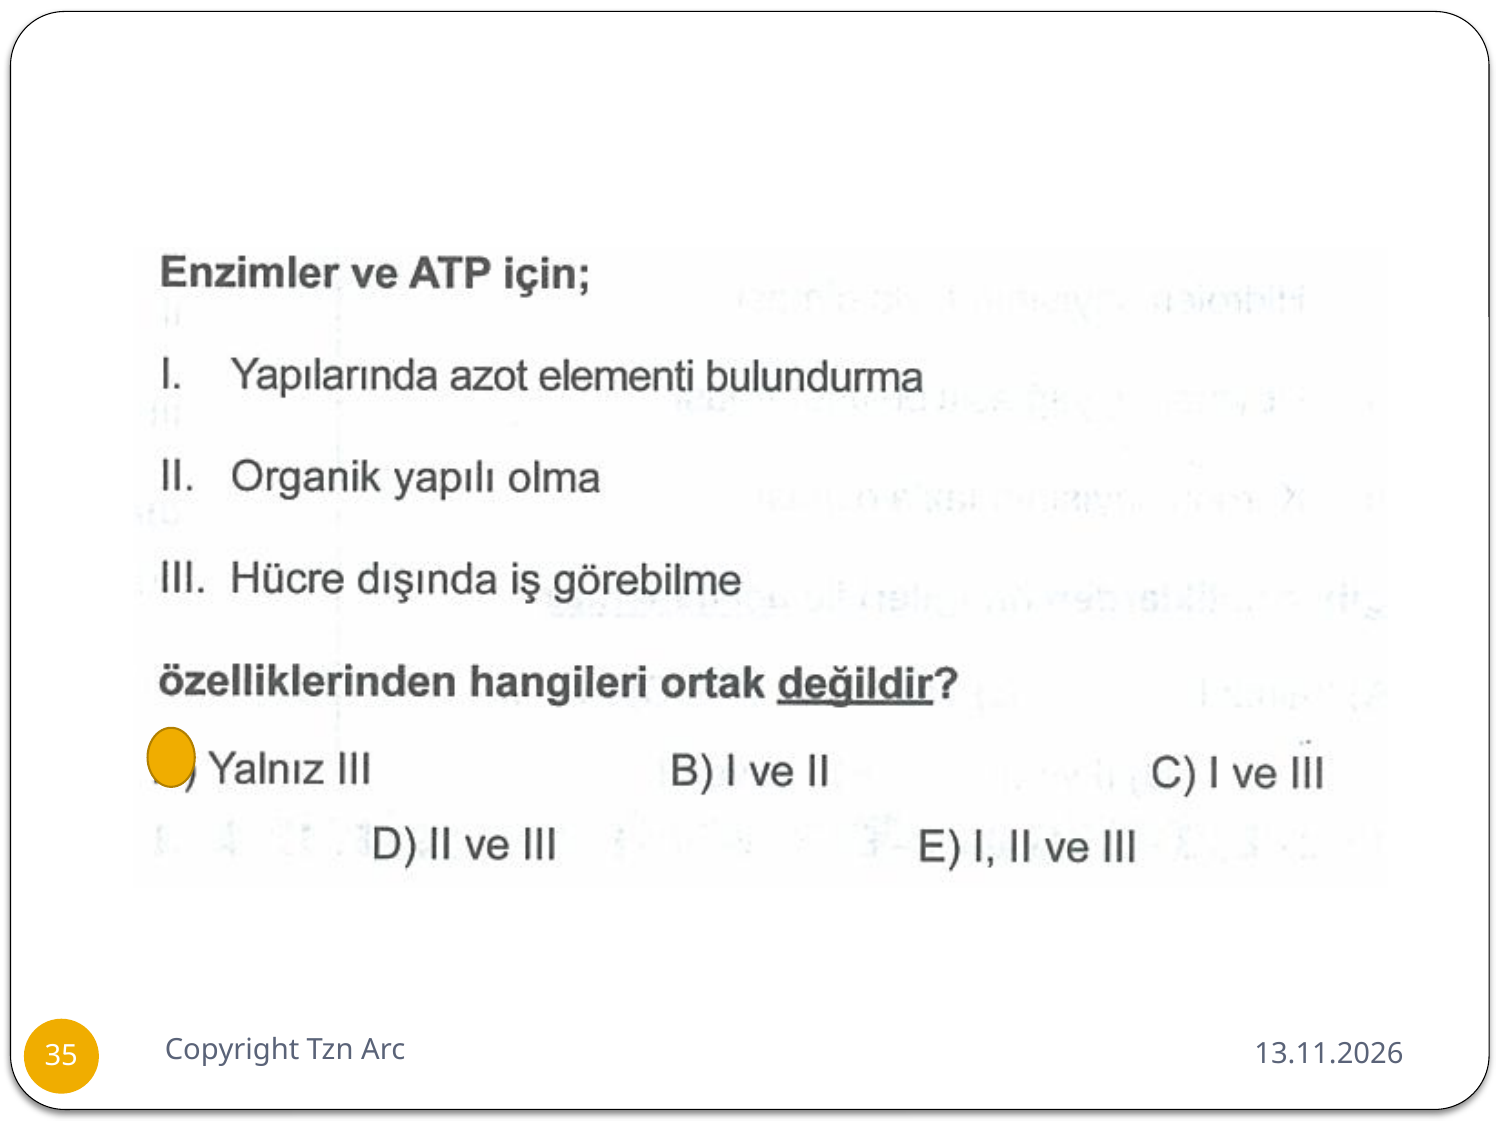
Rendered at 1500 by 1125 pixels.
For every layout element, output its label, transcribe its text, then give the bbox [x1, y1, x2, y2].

footer Copyright Tzn Arc [150, 1012, 800, 1088]
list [133, 247, 1389, 888]
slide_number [1012, 1015, 1419, 1094]
slide_number 35 [23, 1018, 99, 1094]
